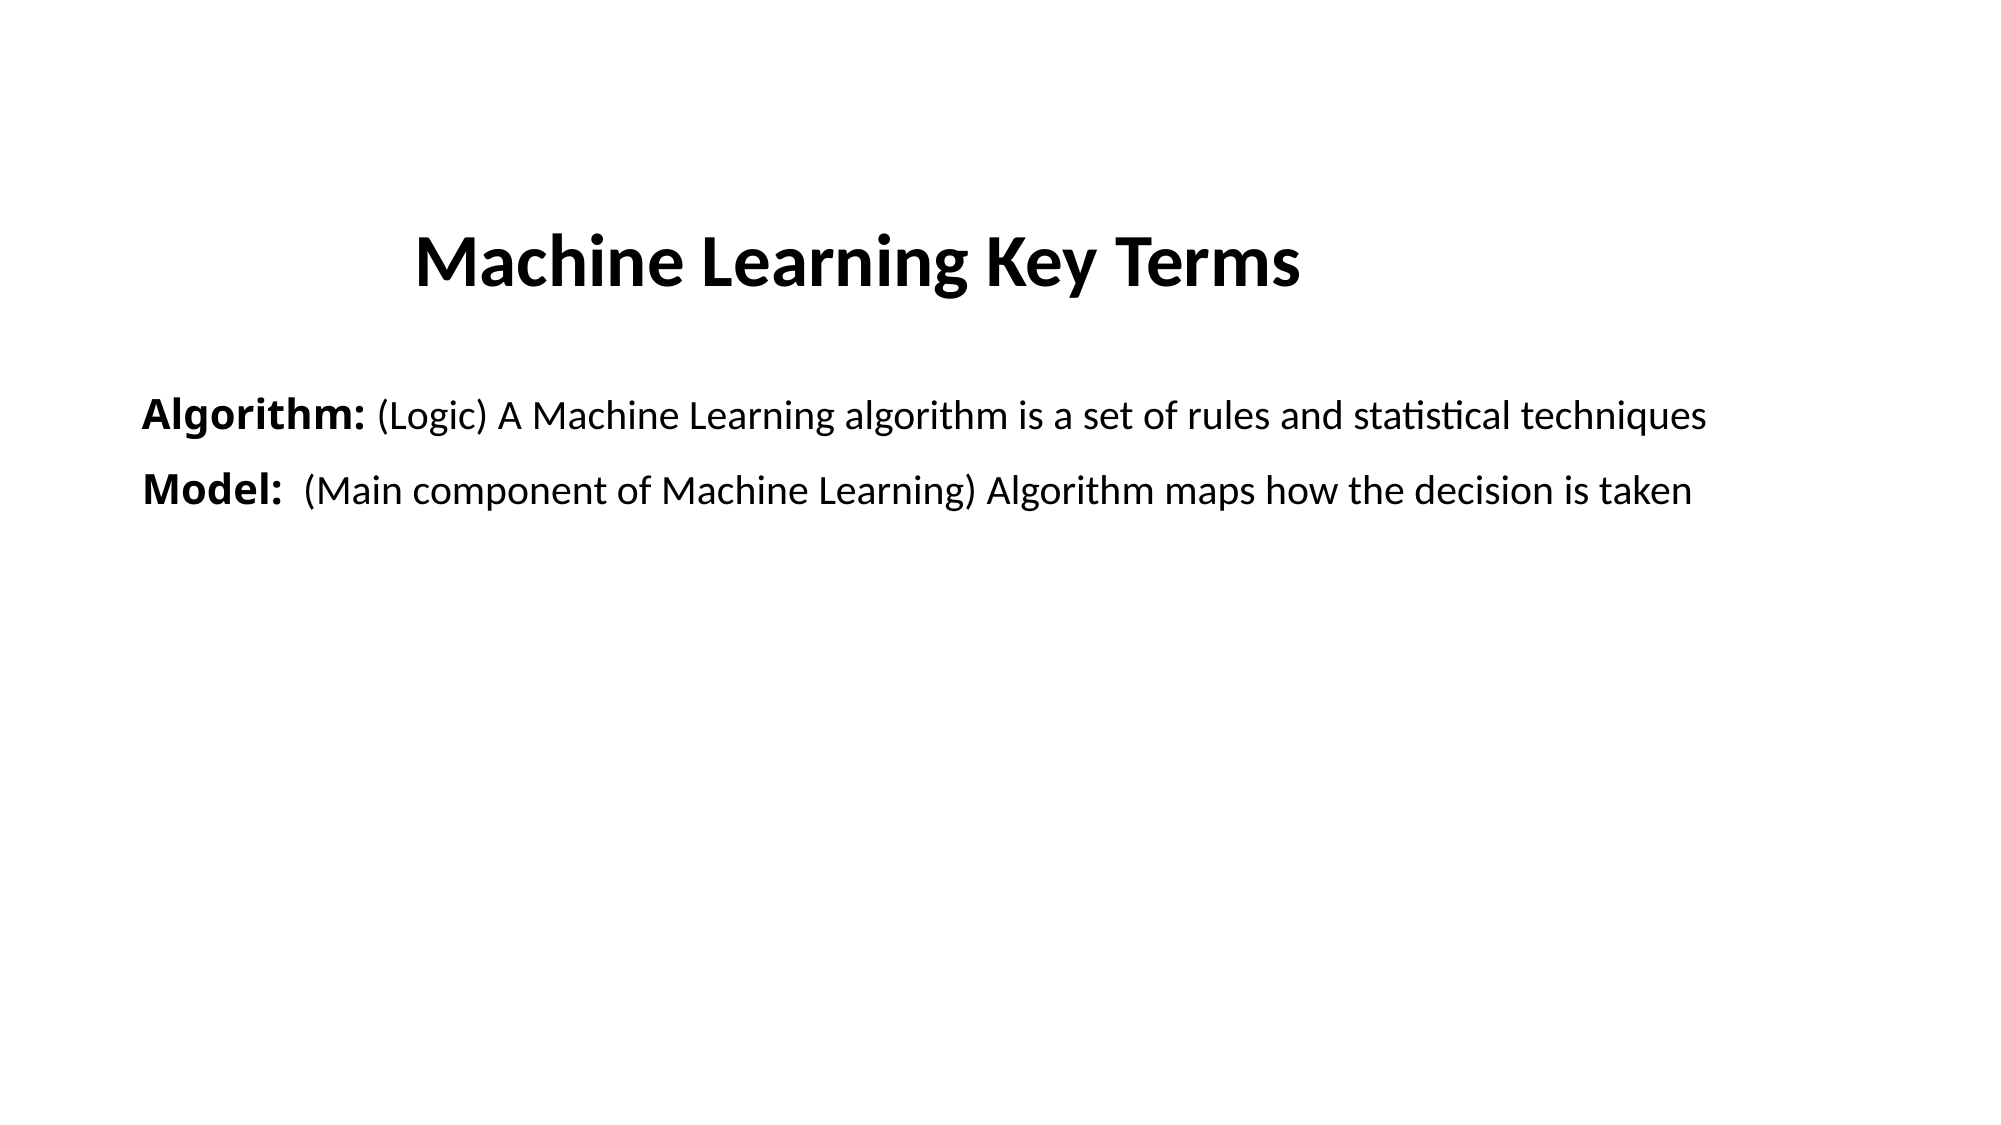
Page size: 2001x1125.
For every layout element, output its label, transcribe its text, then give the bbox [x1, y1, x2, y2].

text_box Machine Learning Key Terms [399, 204, 1318, 354]
text_box Algorithm: (Logic) A Machine Learning algorithm is a set of rules and statistical techniques Model: (Main component of Machine Learning) Algorithm maps how the decision is taken [126, 355, 1734, 596]
